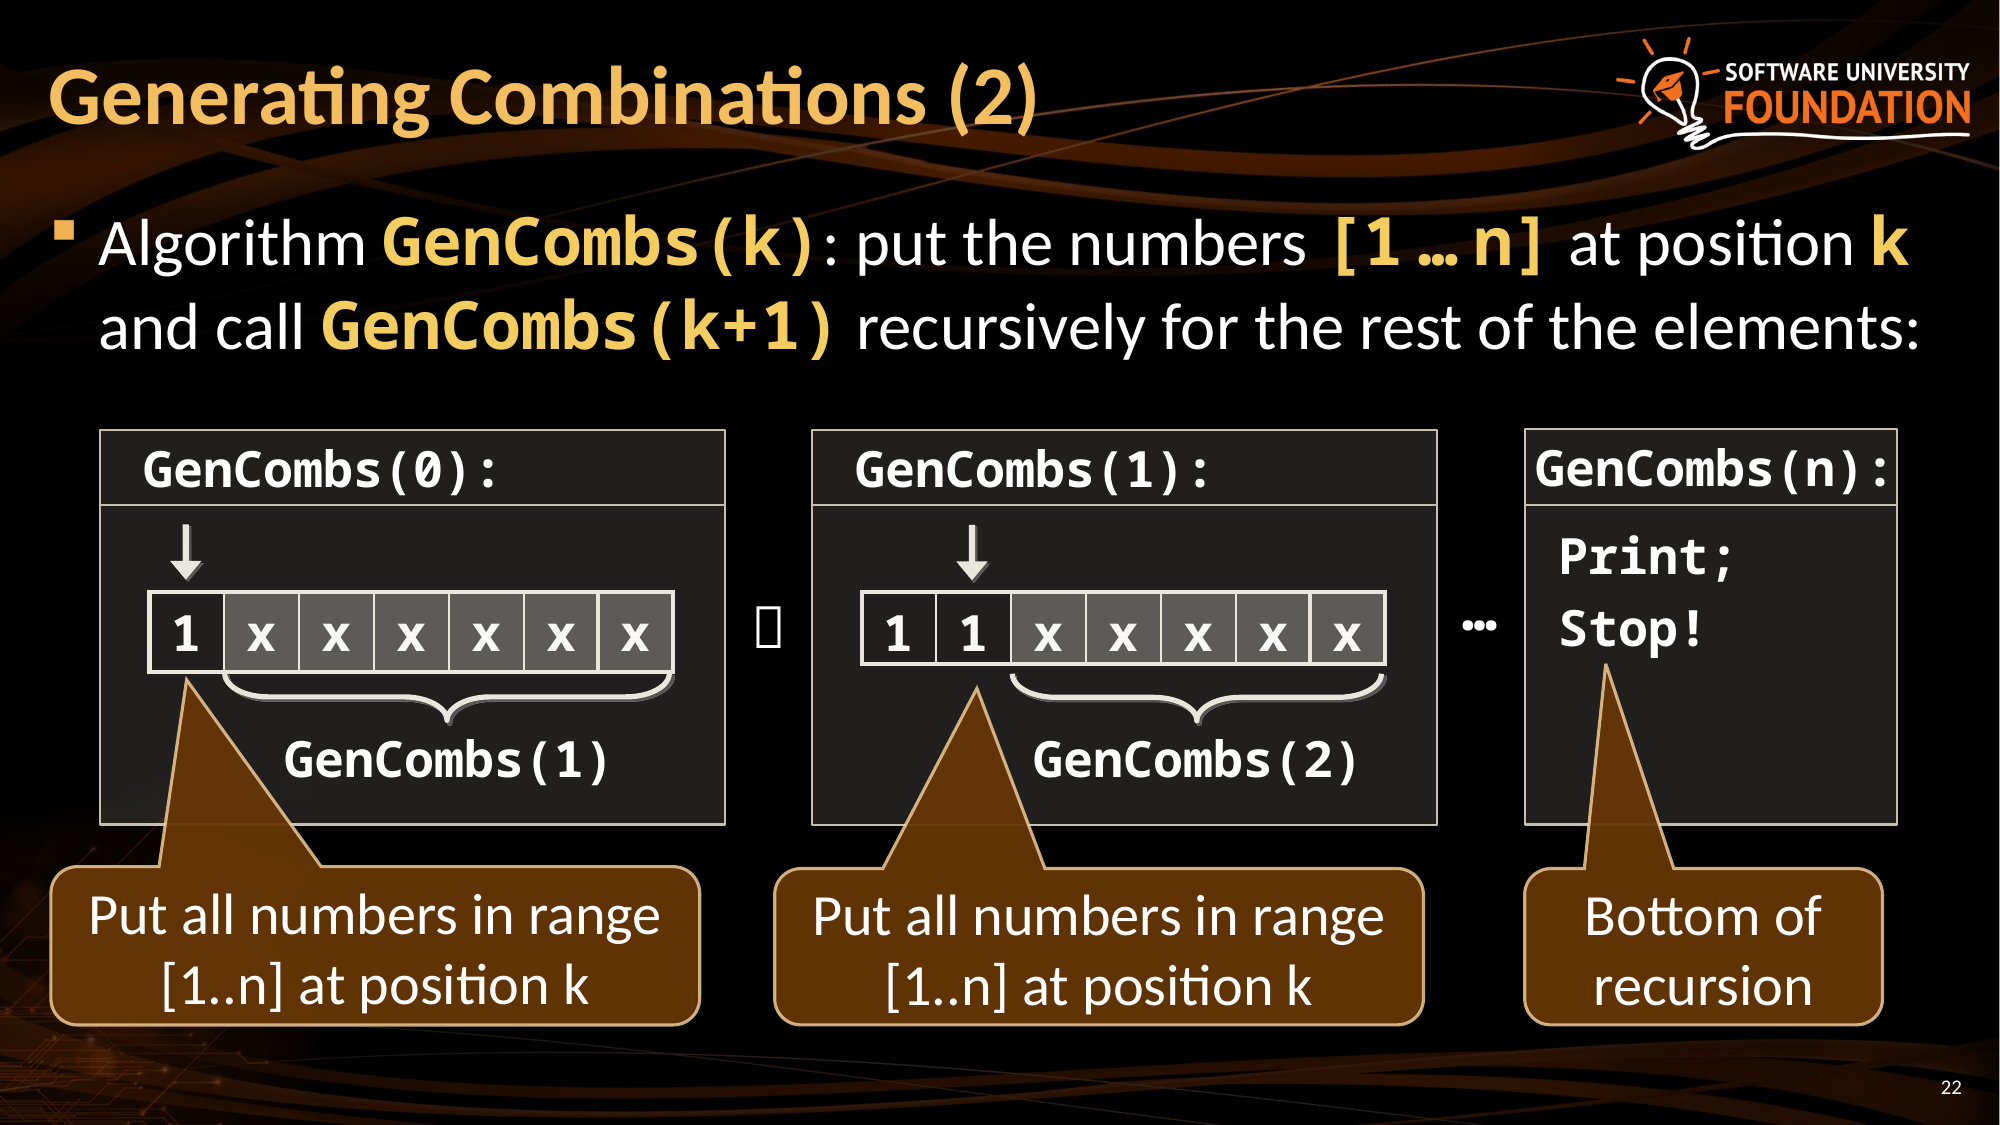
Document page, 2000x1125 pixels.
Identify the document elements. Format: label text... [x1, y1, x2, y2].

text_box … [1441, 576, 1518, 650]
list Algorithm GenCombs(k): put the numbers [1 … n] at position k and call GenCombs(k+1) recursively for the rest of the elements: [31, 188, 1968, 1103]
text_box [1524, 428, 1898, 825]
title Generating Combinations (2) [30, 6, 1602, 189]
text_box Put all numbers in range [1..n] at position k [49, 825, 701, 1026]
text_box Bottom of recursion [1523, 825, 1884, 1026]
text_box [100, 429, 726, 825]
picture [0, 0, 2000, 1125]
text_box Put all numbers in range [1..n] at position k [773, 826, 1425, 1026]
text_box  [730, 594, 807, 668]
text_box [812, 430, 1438, 826]
